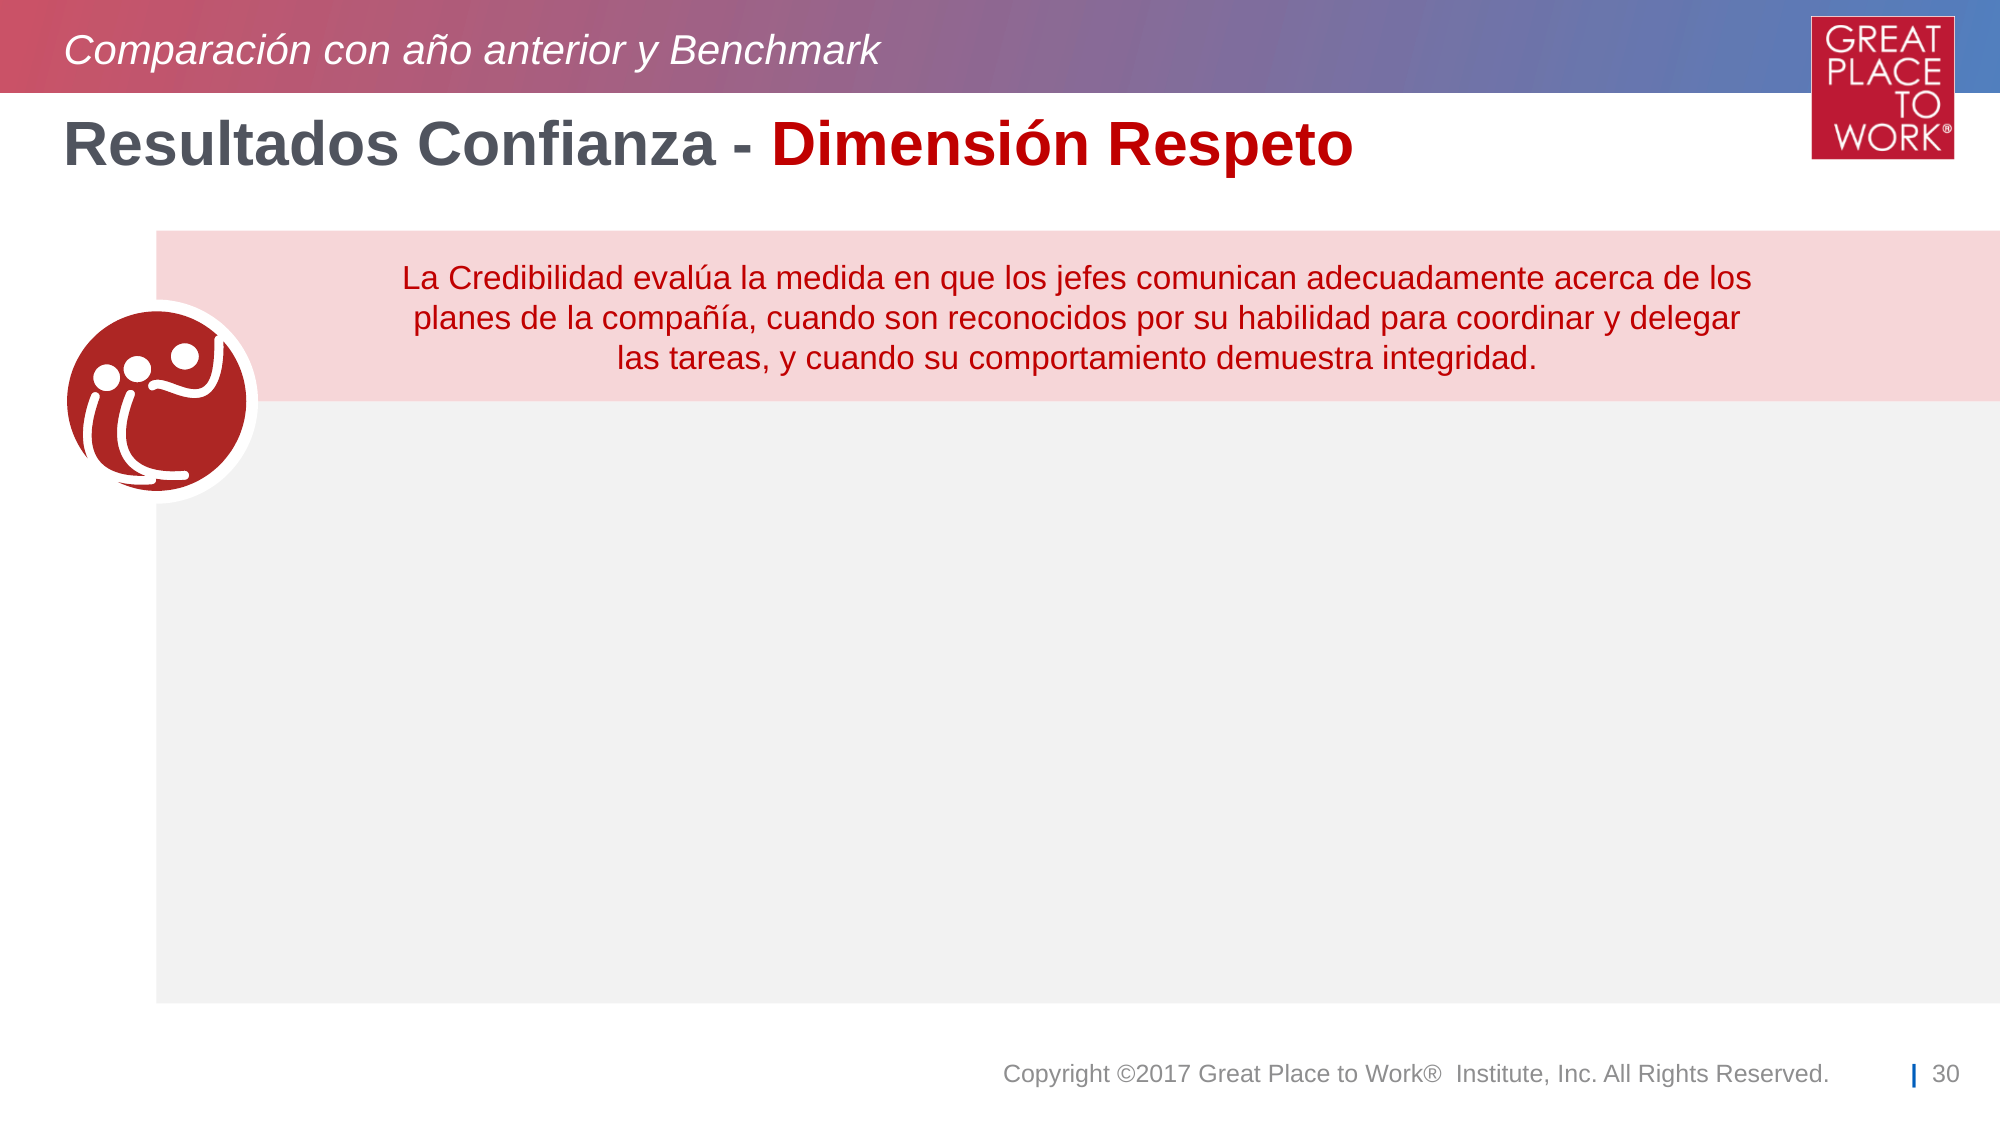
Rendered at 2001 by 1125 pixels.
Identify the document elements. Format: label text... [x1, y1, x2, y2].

text_box [156, 402, 2000, 1004]
picture [0, 0, 2000, 93]
footer Copyright ©2017 Great Place to Work® Institute, Inc. All Rights Reserved. [978, 1042, 1846, 1103]
subtitle Comparación con año anterior y Benchmark [48, 21, 1894, 90]
slide_number | 30 [1846, 1042, 1976, 1103]
title Resultados Confianza - Dimensión Respeto [48, 92, 1976, 200]
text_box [54, 299, 259, 504]
text_box La Credibilidad evalúa la medida en que los jefes comunican adecuadamente acerca de los planes de la compañía, cuando son reconocidos por su habilidad para coordinar y delegar las tareas, y cuando su comportamiento demuestra integridad. [156, 230, 2000, 402]
